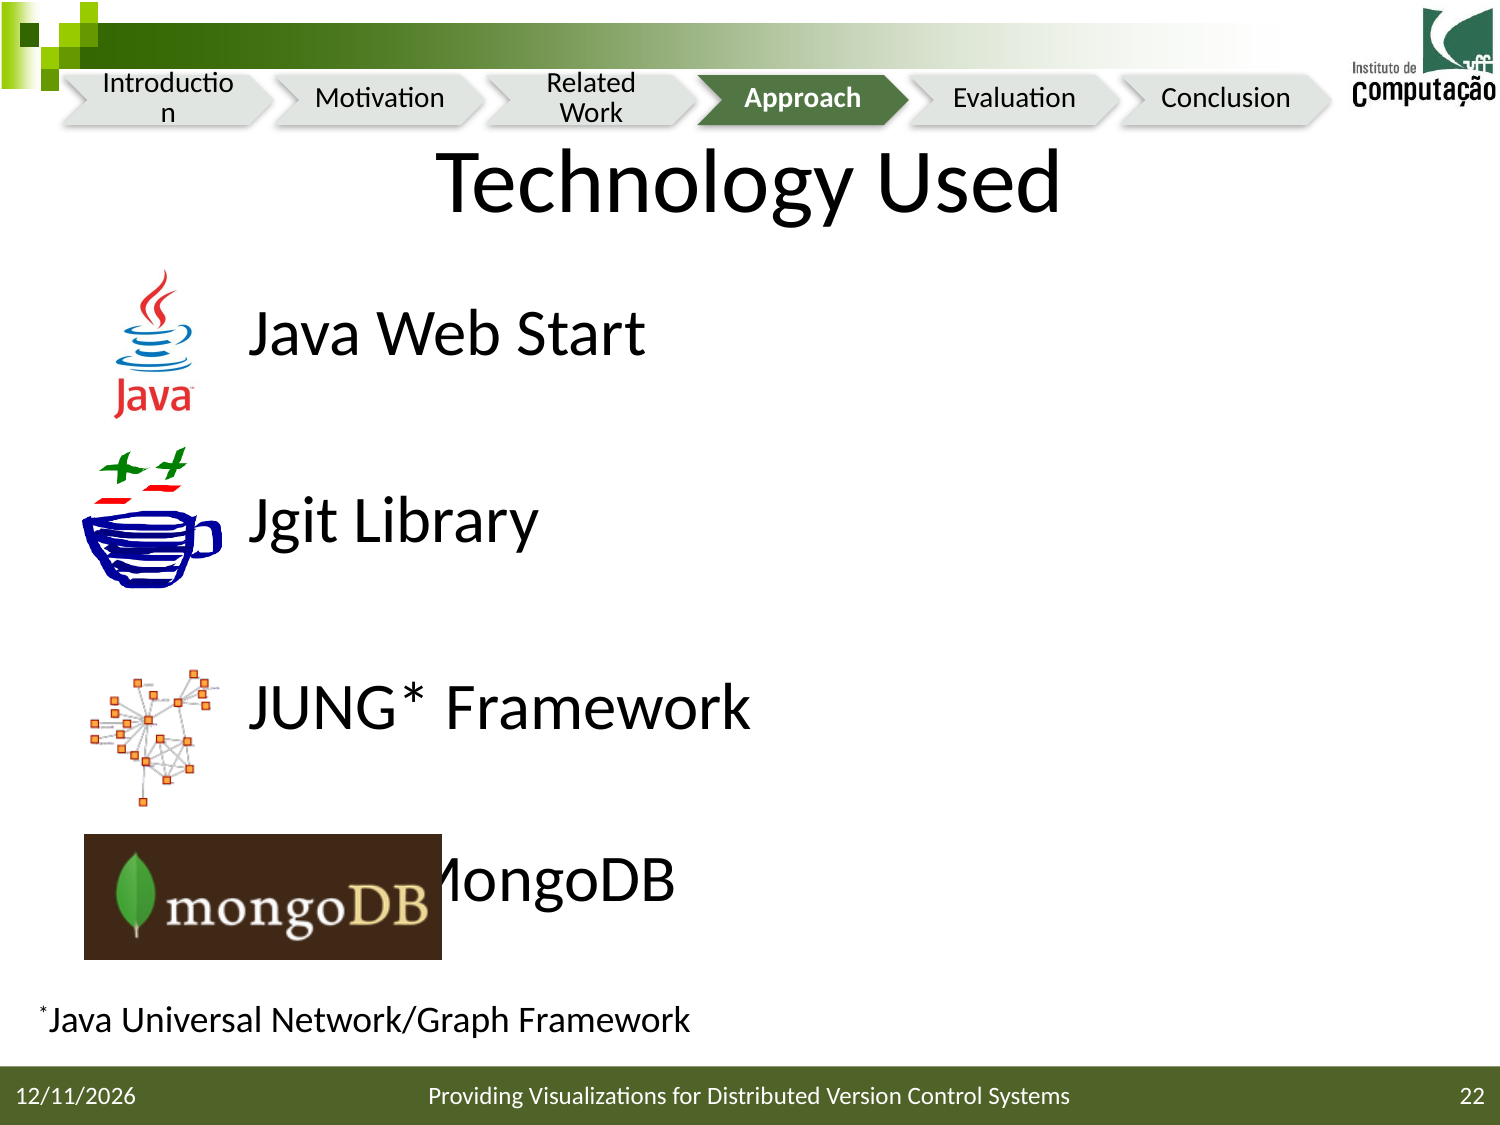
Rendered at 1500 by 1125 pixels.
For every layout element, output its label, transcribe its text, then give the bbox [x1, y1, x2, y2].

picture [84, 834, 442, 961]
picture [78, 269, 229, 420]
picture [76, 444, 228, 594]
slide_number 22 [1149, 1065, 1500, 1125]
text_box *Java Universal Network/Graph Framework [23, 987, 1477, 1048]
title Technology Used [23, 82, 1477, 270]
picture [84, 660, 229, 814]
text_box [62, 74, 1333, 126]
footer Providing Visualizations for Distributed Version Control Systems [362, 1065, 1138, 1125]
list Java Web Start Jgit Library JUNG* Framework MongoDB [23, 281, 1477, 971]
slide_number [0, 1065, 350, 1125]
